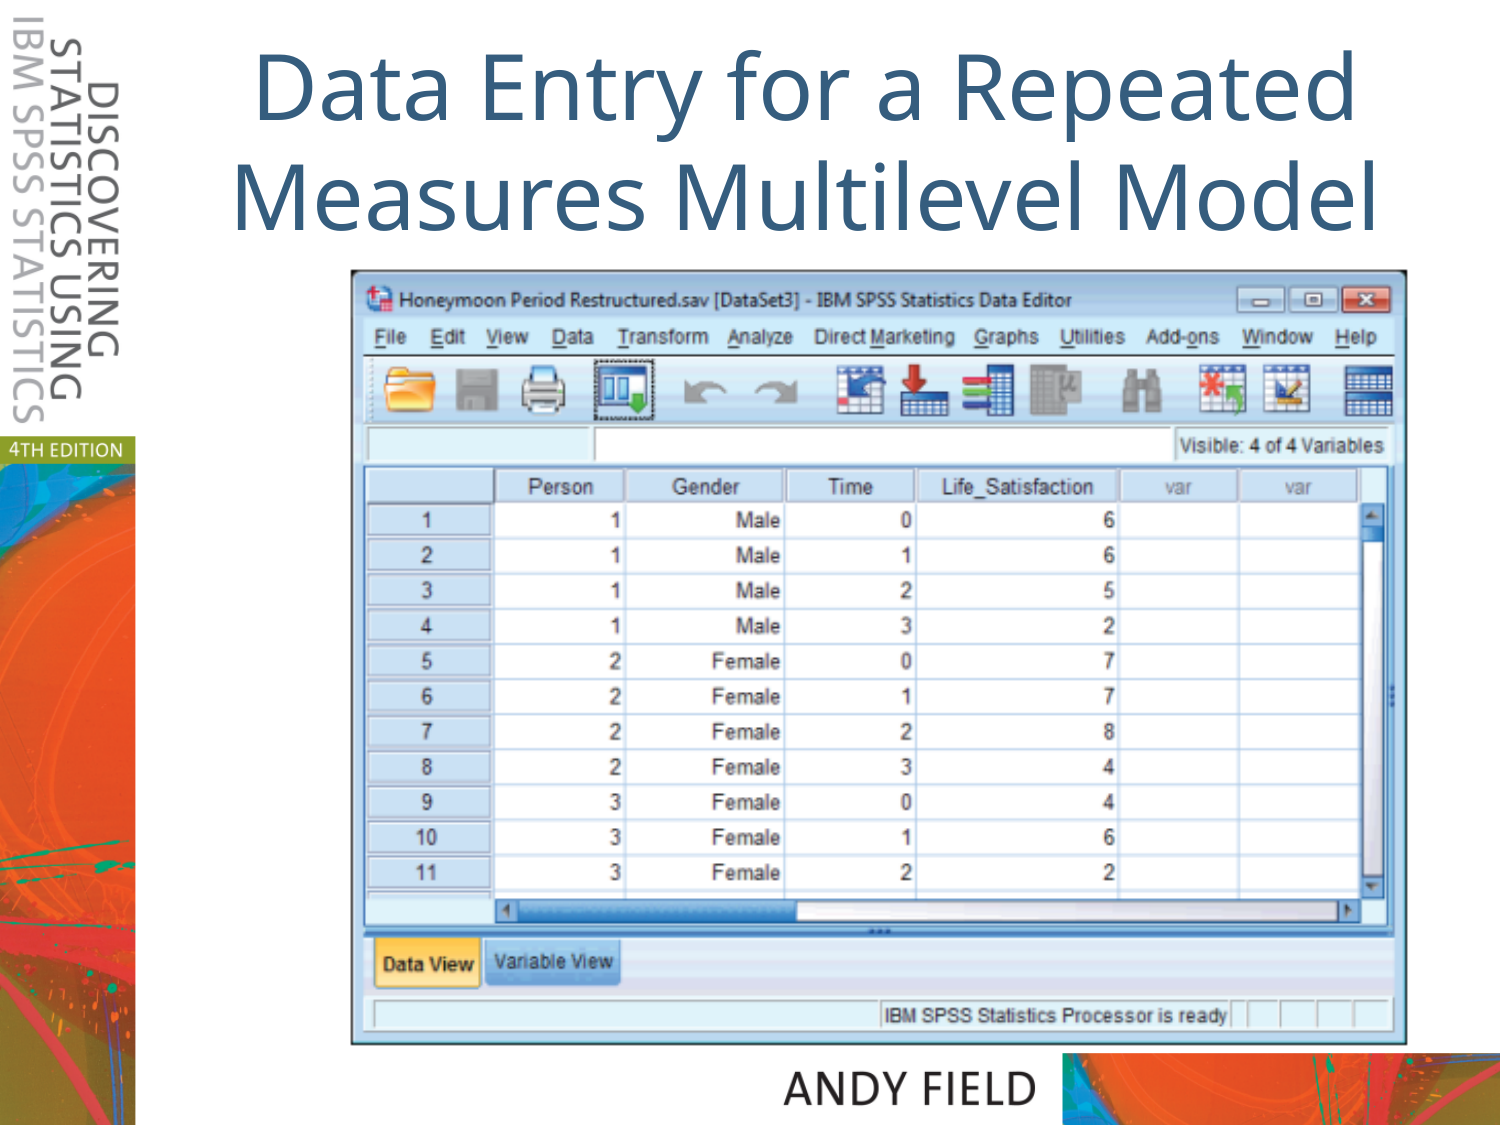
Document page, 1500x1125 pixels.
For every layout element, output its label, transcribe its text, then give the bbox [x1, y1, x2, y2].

title Data Entry for a Repeated Measures Multilevel Model [187, 45, 1425, 233]
picture [337, 257, 1416, 1056]
